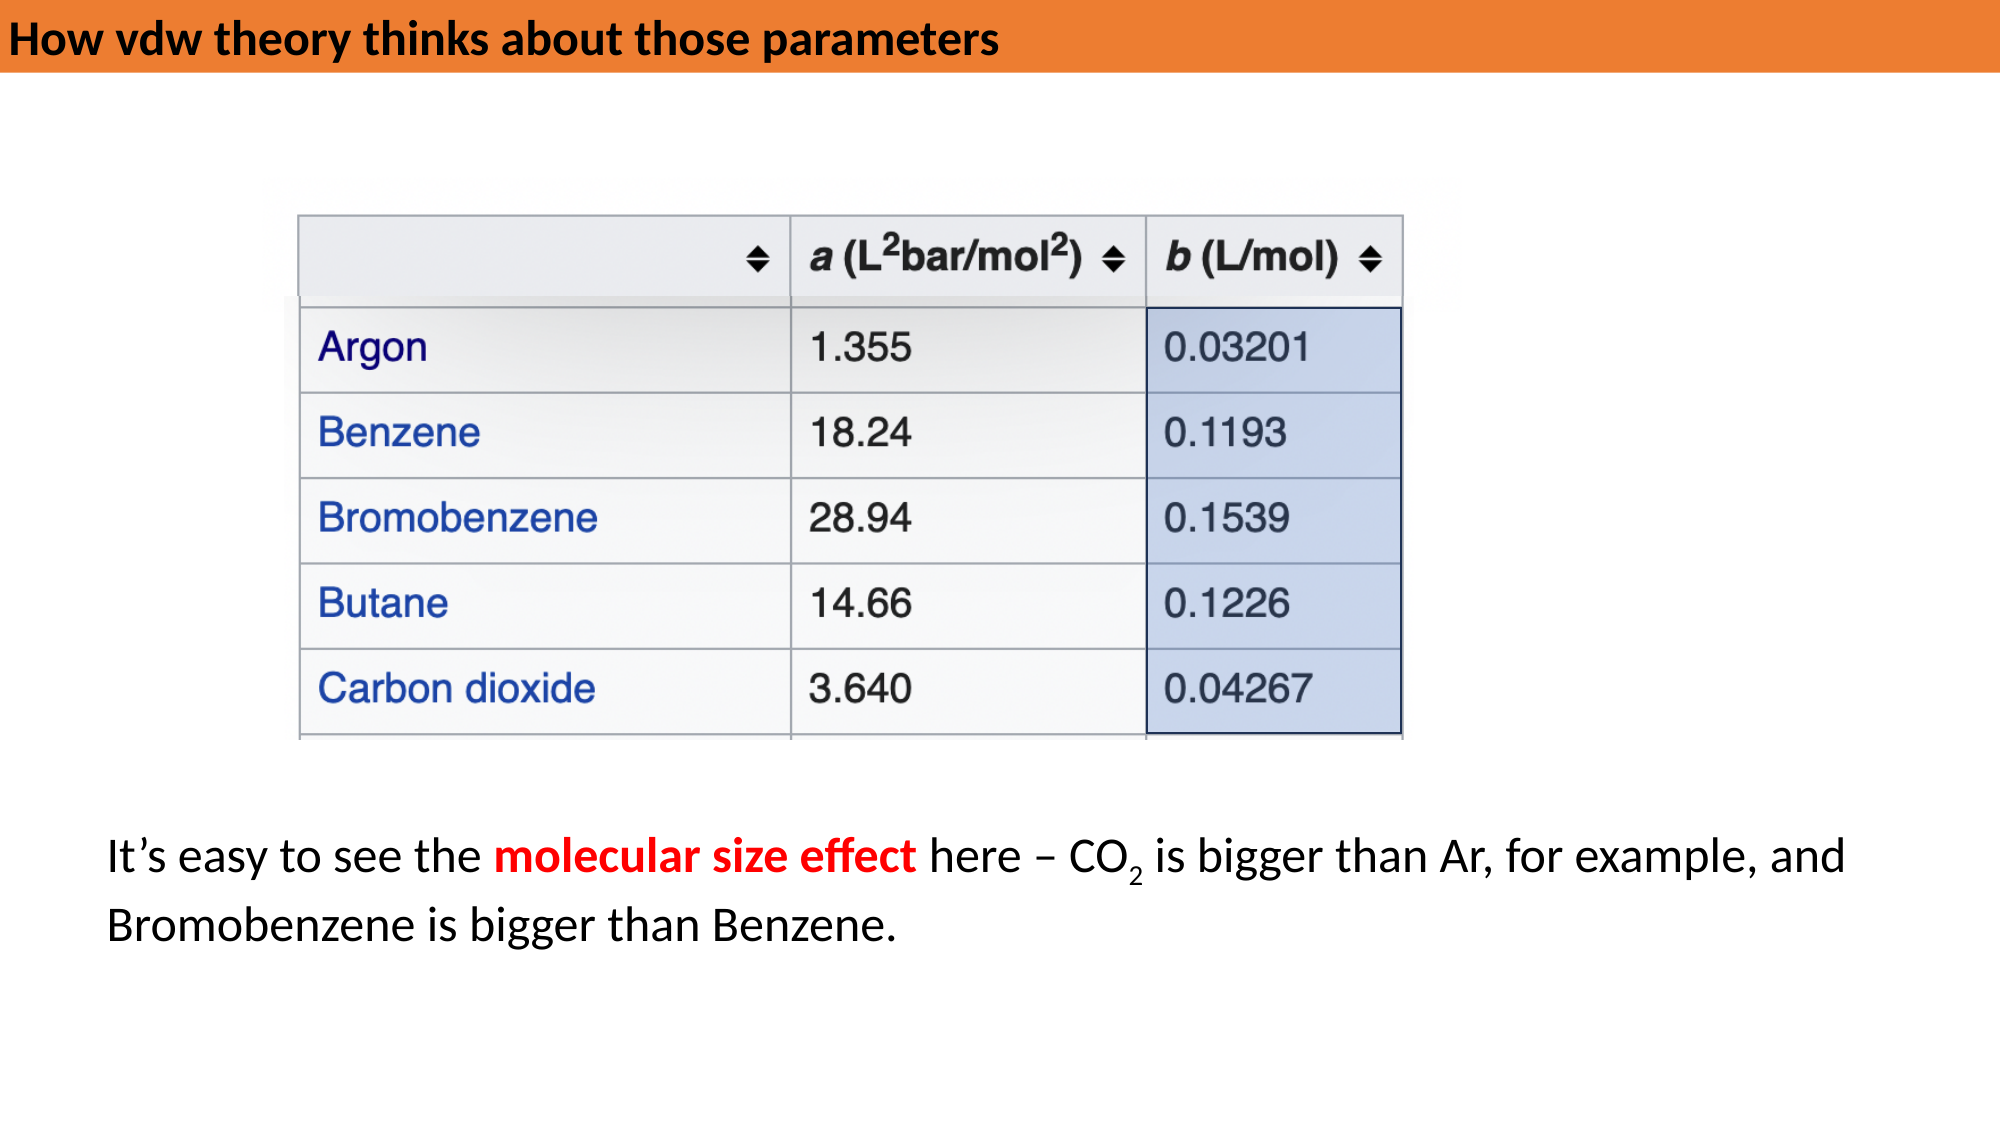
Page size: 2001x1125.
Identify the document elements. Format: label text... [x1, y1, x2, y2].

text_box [262, 177, 1462, 740]
text_box It’s easy to see the molecular size effect here – CO2 is bigger than Ar, for example, and Bromobenzene is bigger than Benzene. [91, 815, 1869, 959]
text_box How vdw theory thinks about those parameters [0, 0, 2000, 73]
